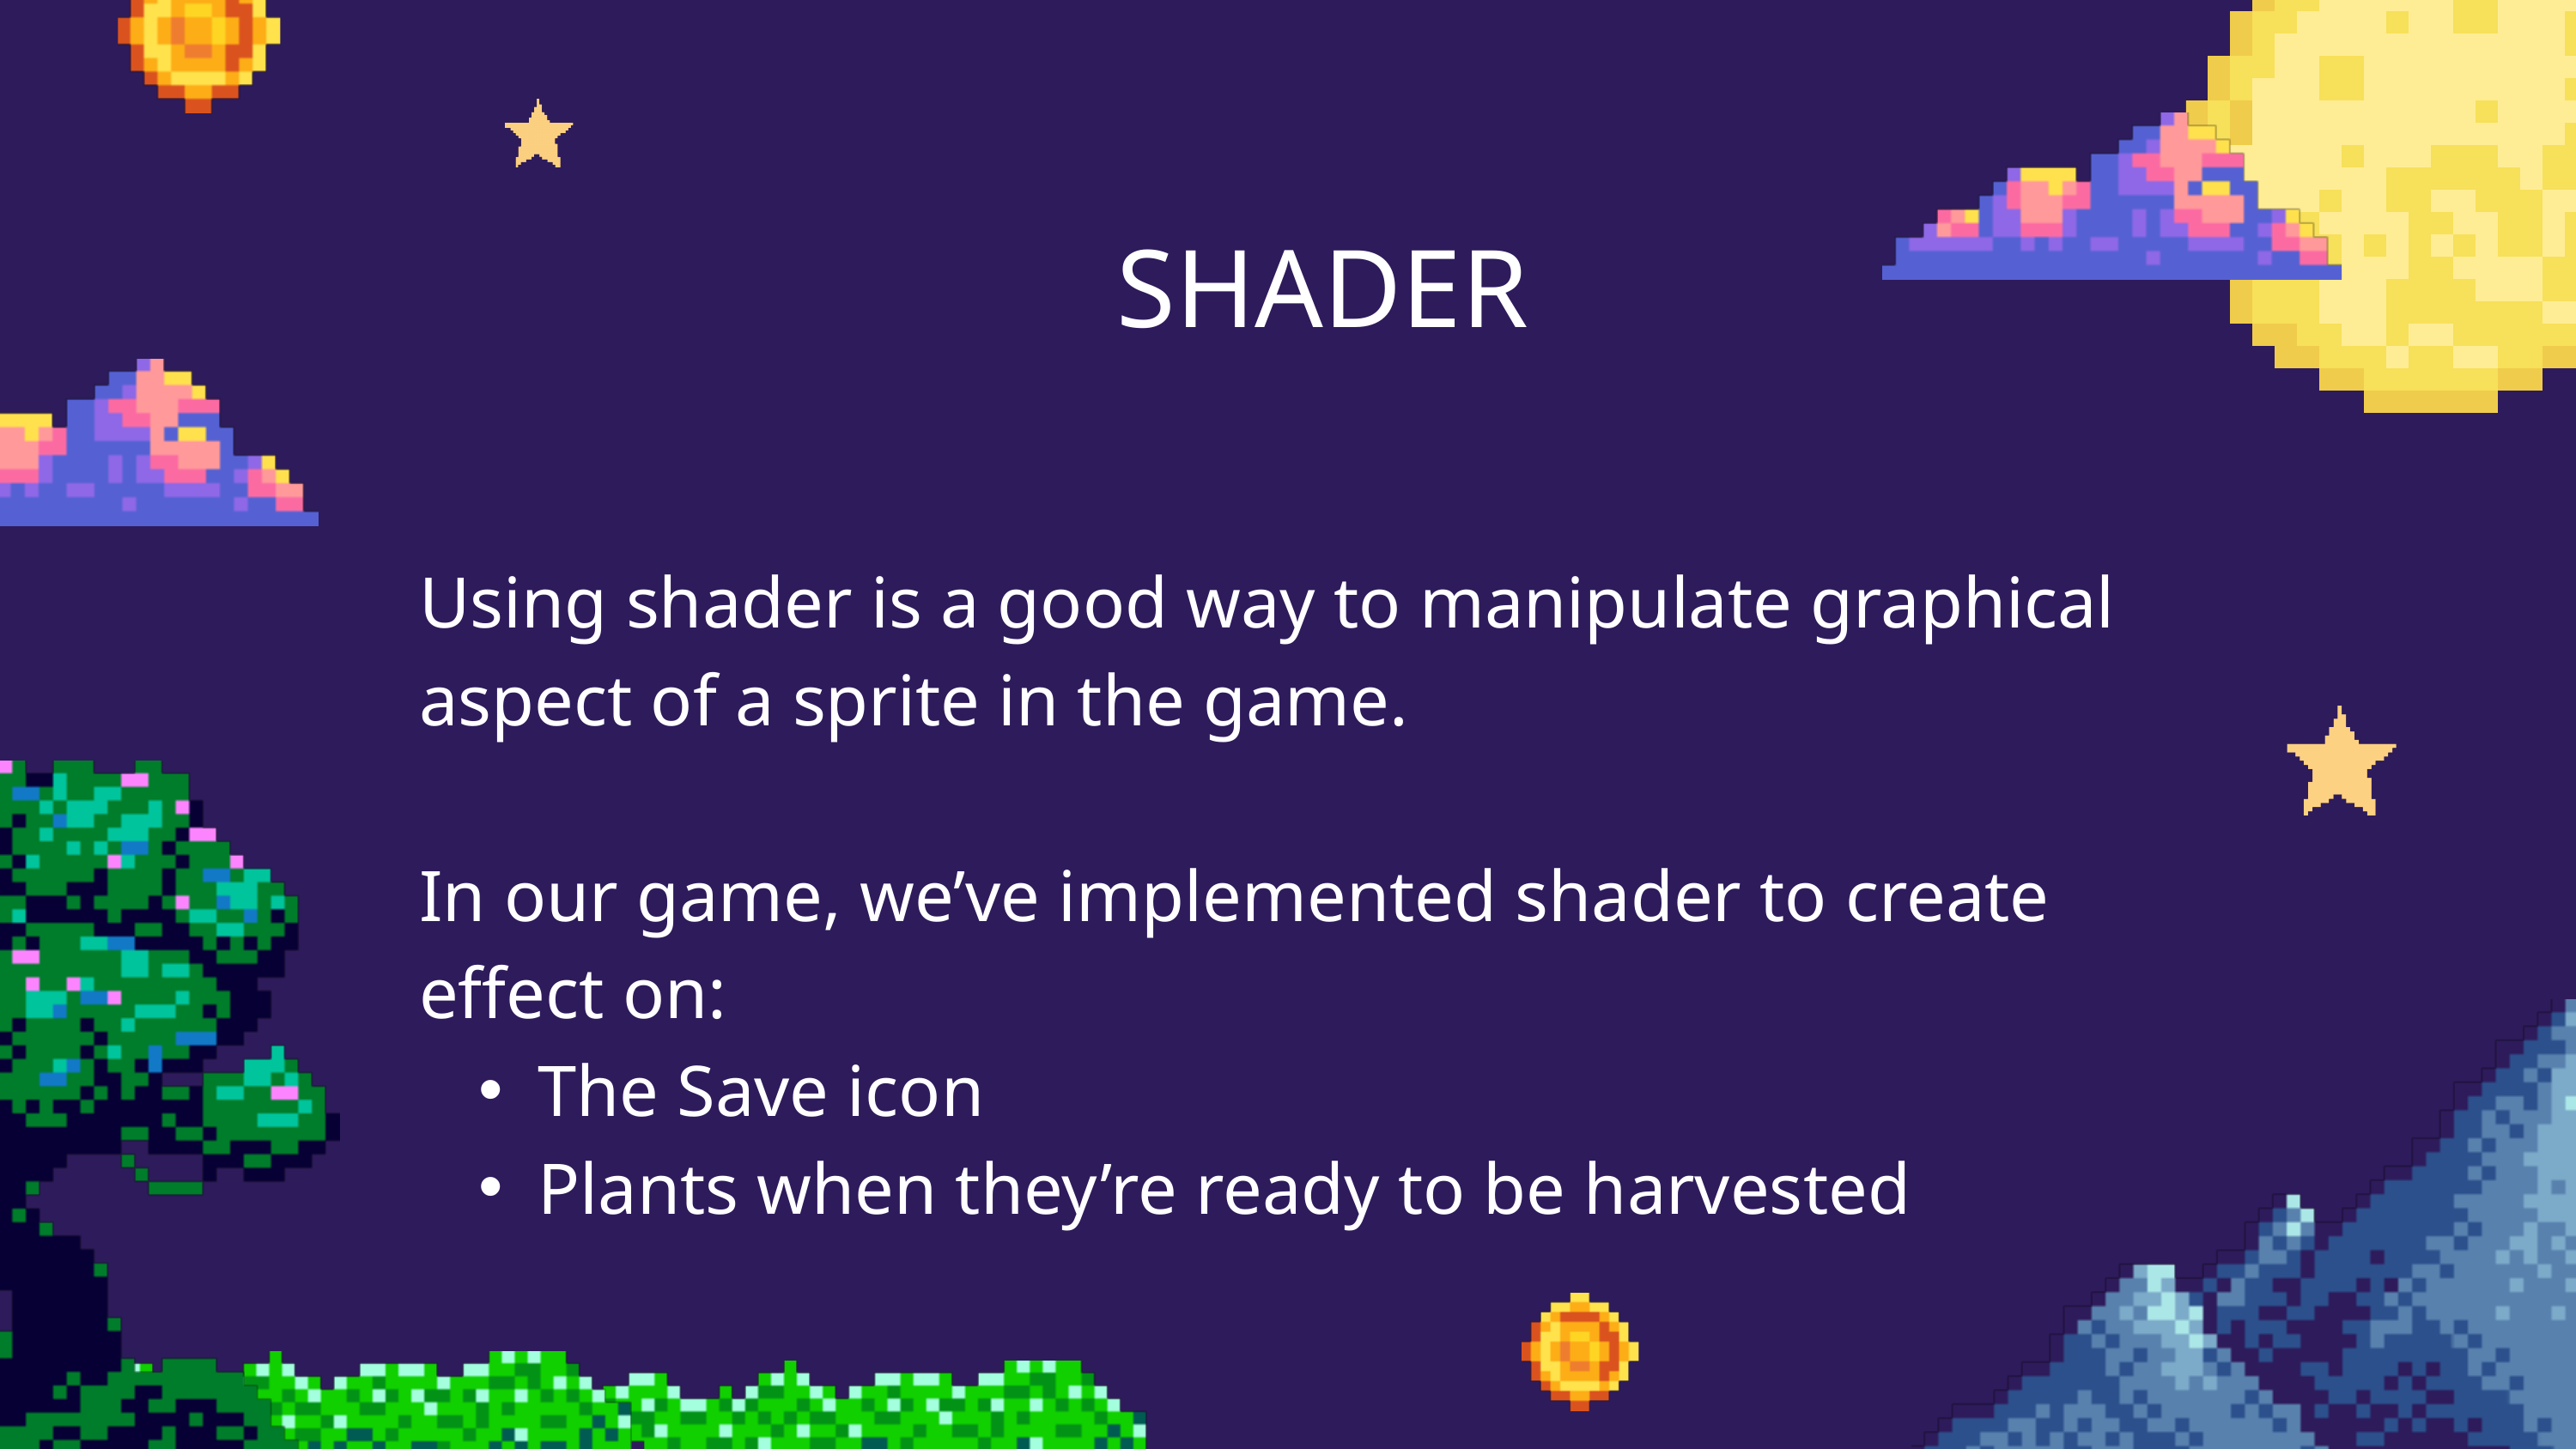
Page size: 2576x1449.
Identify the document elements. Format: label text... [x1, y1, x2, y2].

text_box [1521, 1293, 1639, 1411]
text_box [1881, 112, 2342, 280]
text_box SHADER [372, 227, 2274, 349]
text_box Using shader is a good way to manipulate graphical aspect of a sprite in the game. In our game, we’ve implemented shader to create effect on: The Save icon Plants when they’re ready to be harvested [419, 544, 2226, 1228]
text_box [2287, 706, 2397, 815]
text_box [645, 1361, 1160, 1449]
text_box [0, 359, 319, 526]
text_box [2185, 0, 2576, 413]
text_box [118, 0, 281, 113]
text_box [505, 99, 574, 167]
text_box [1911, 999, 2576, 1449]
text_box [0, 761, 341, 1449]
text_box [341, 1351, 645, 1449]
